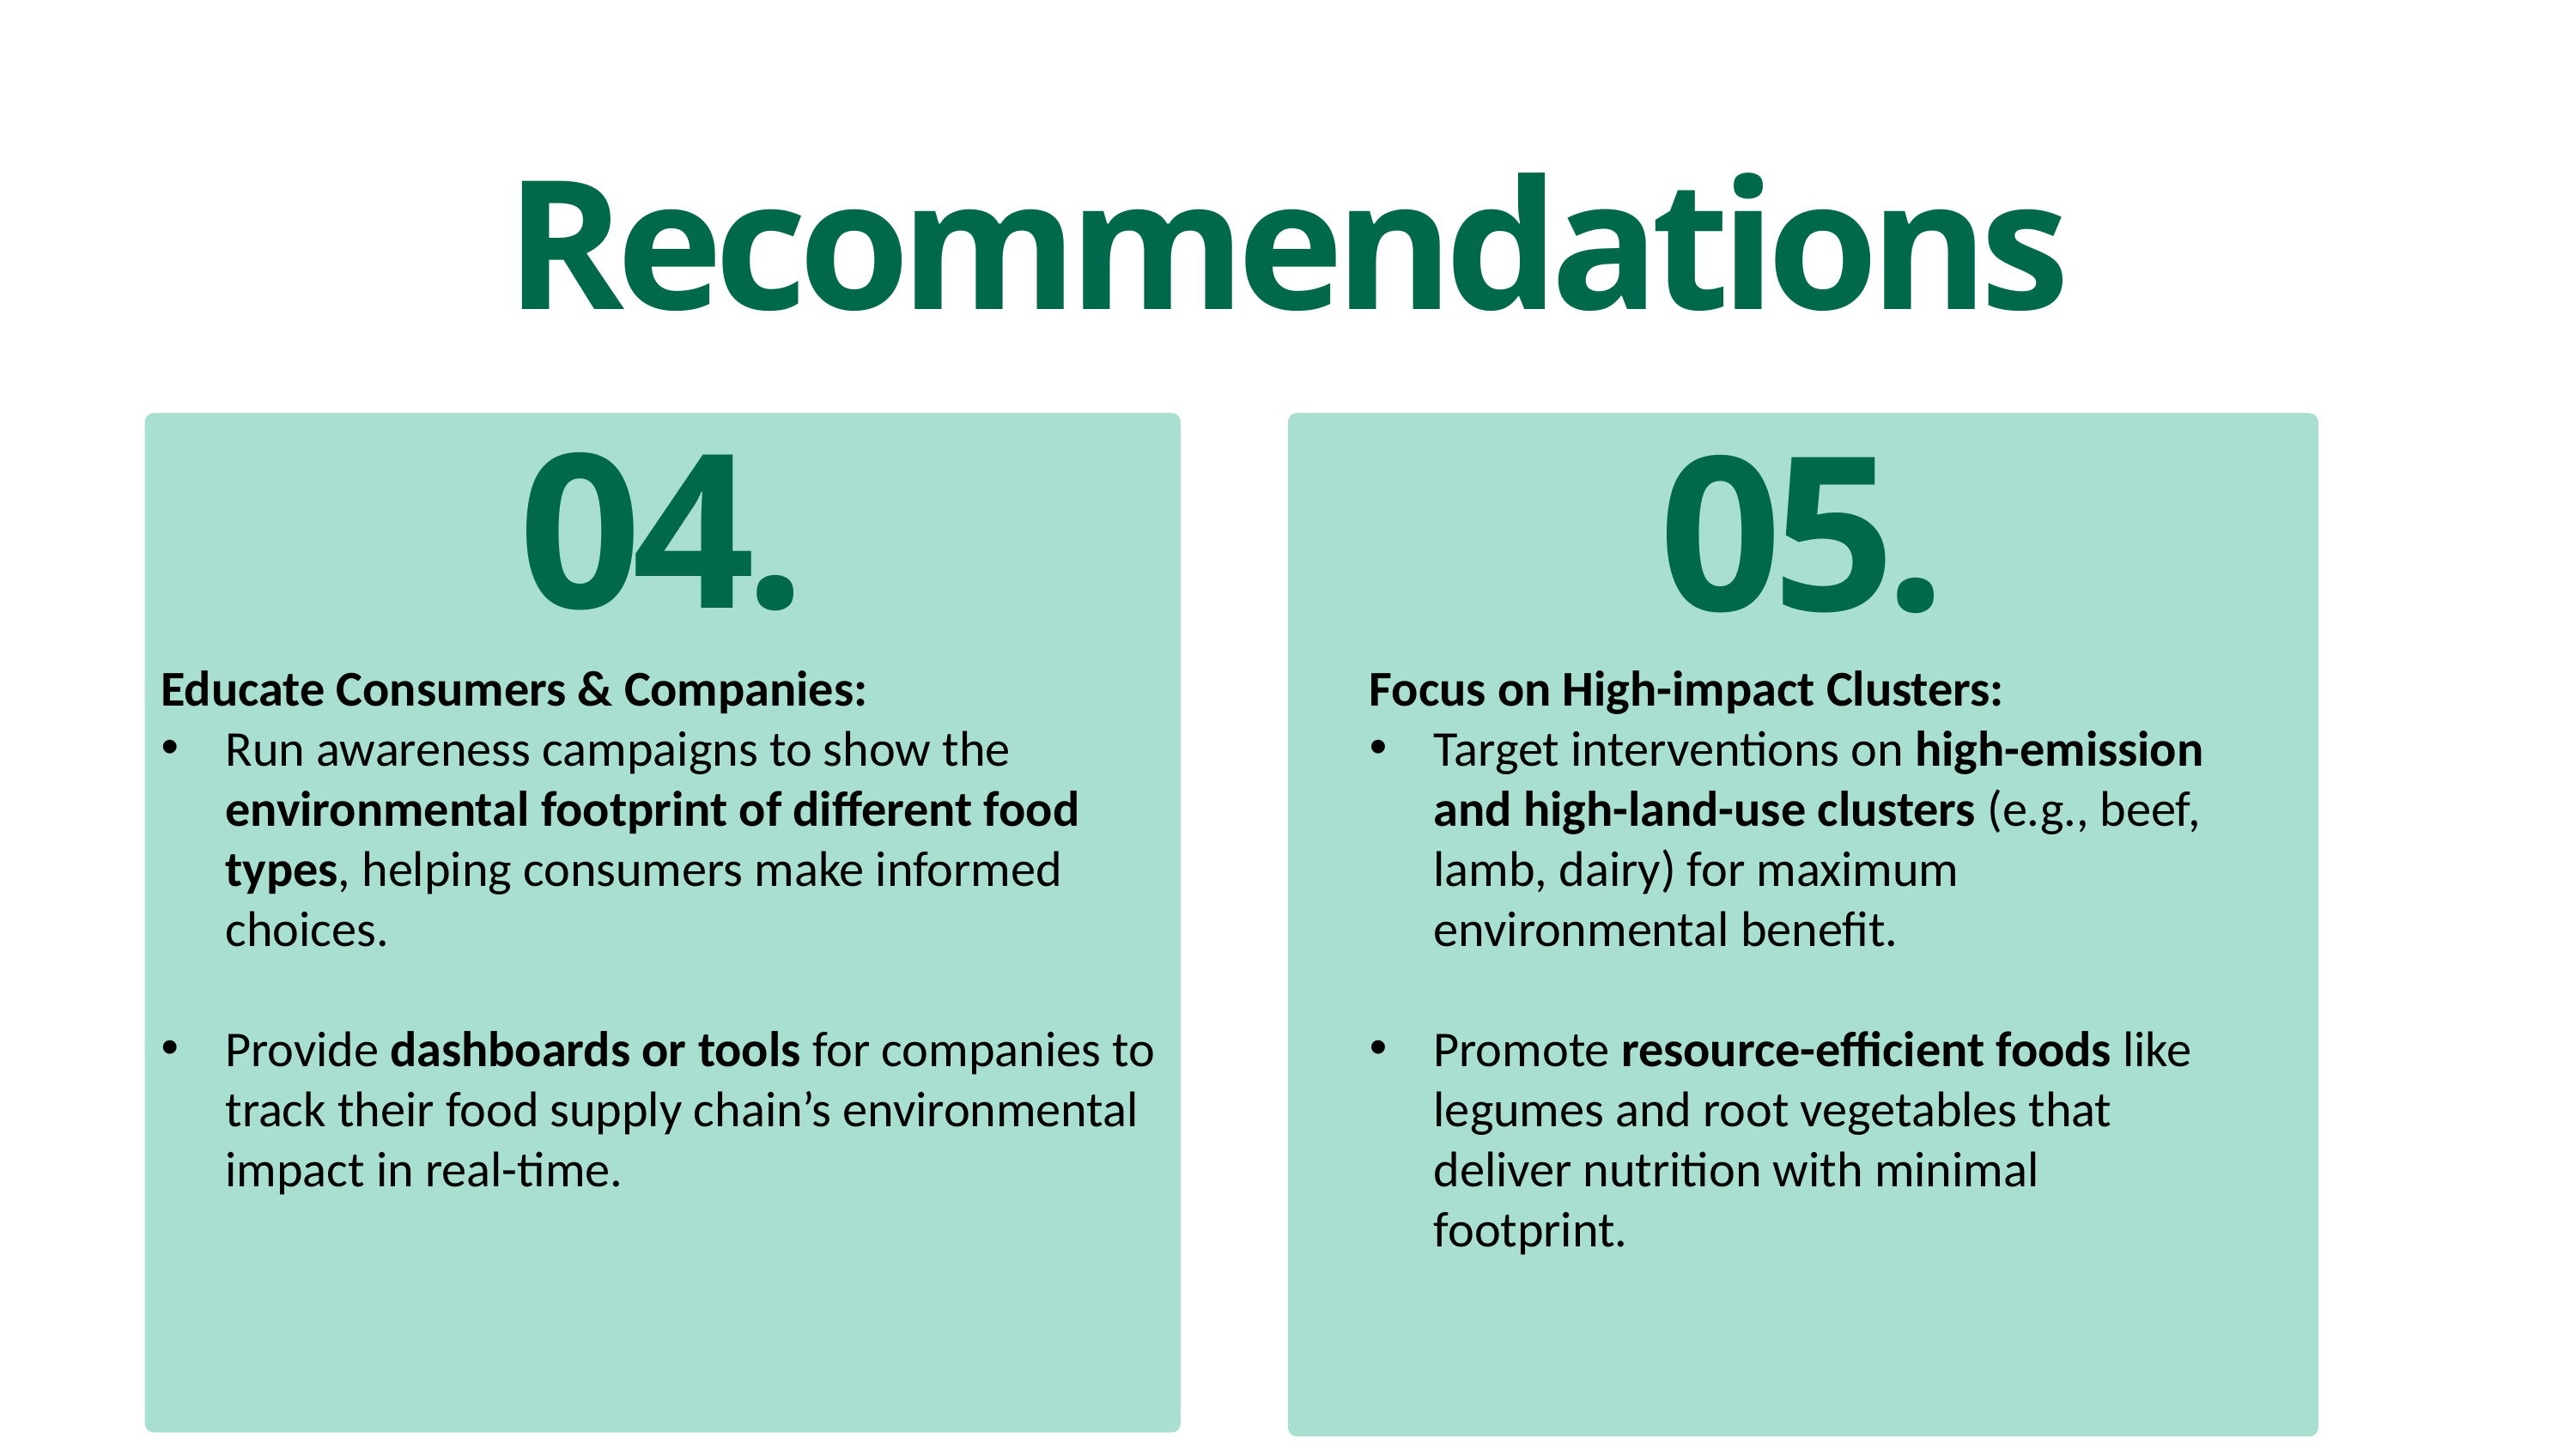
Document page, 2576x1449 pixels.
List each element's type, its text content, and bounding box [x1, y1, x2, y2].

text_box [1287, 412, 2319, 1437]
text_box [144, 412, 1182, 1433]
text_box Recommendations [312, 184, 2264, 346]
